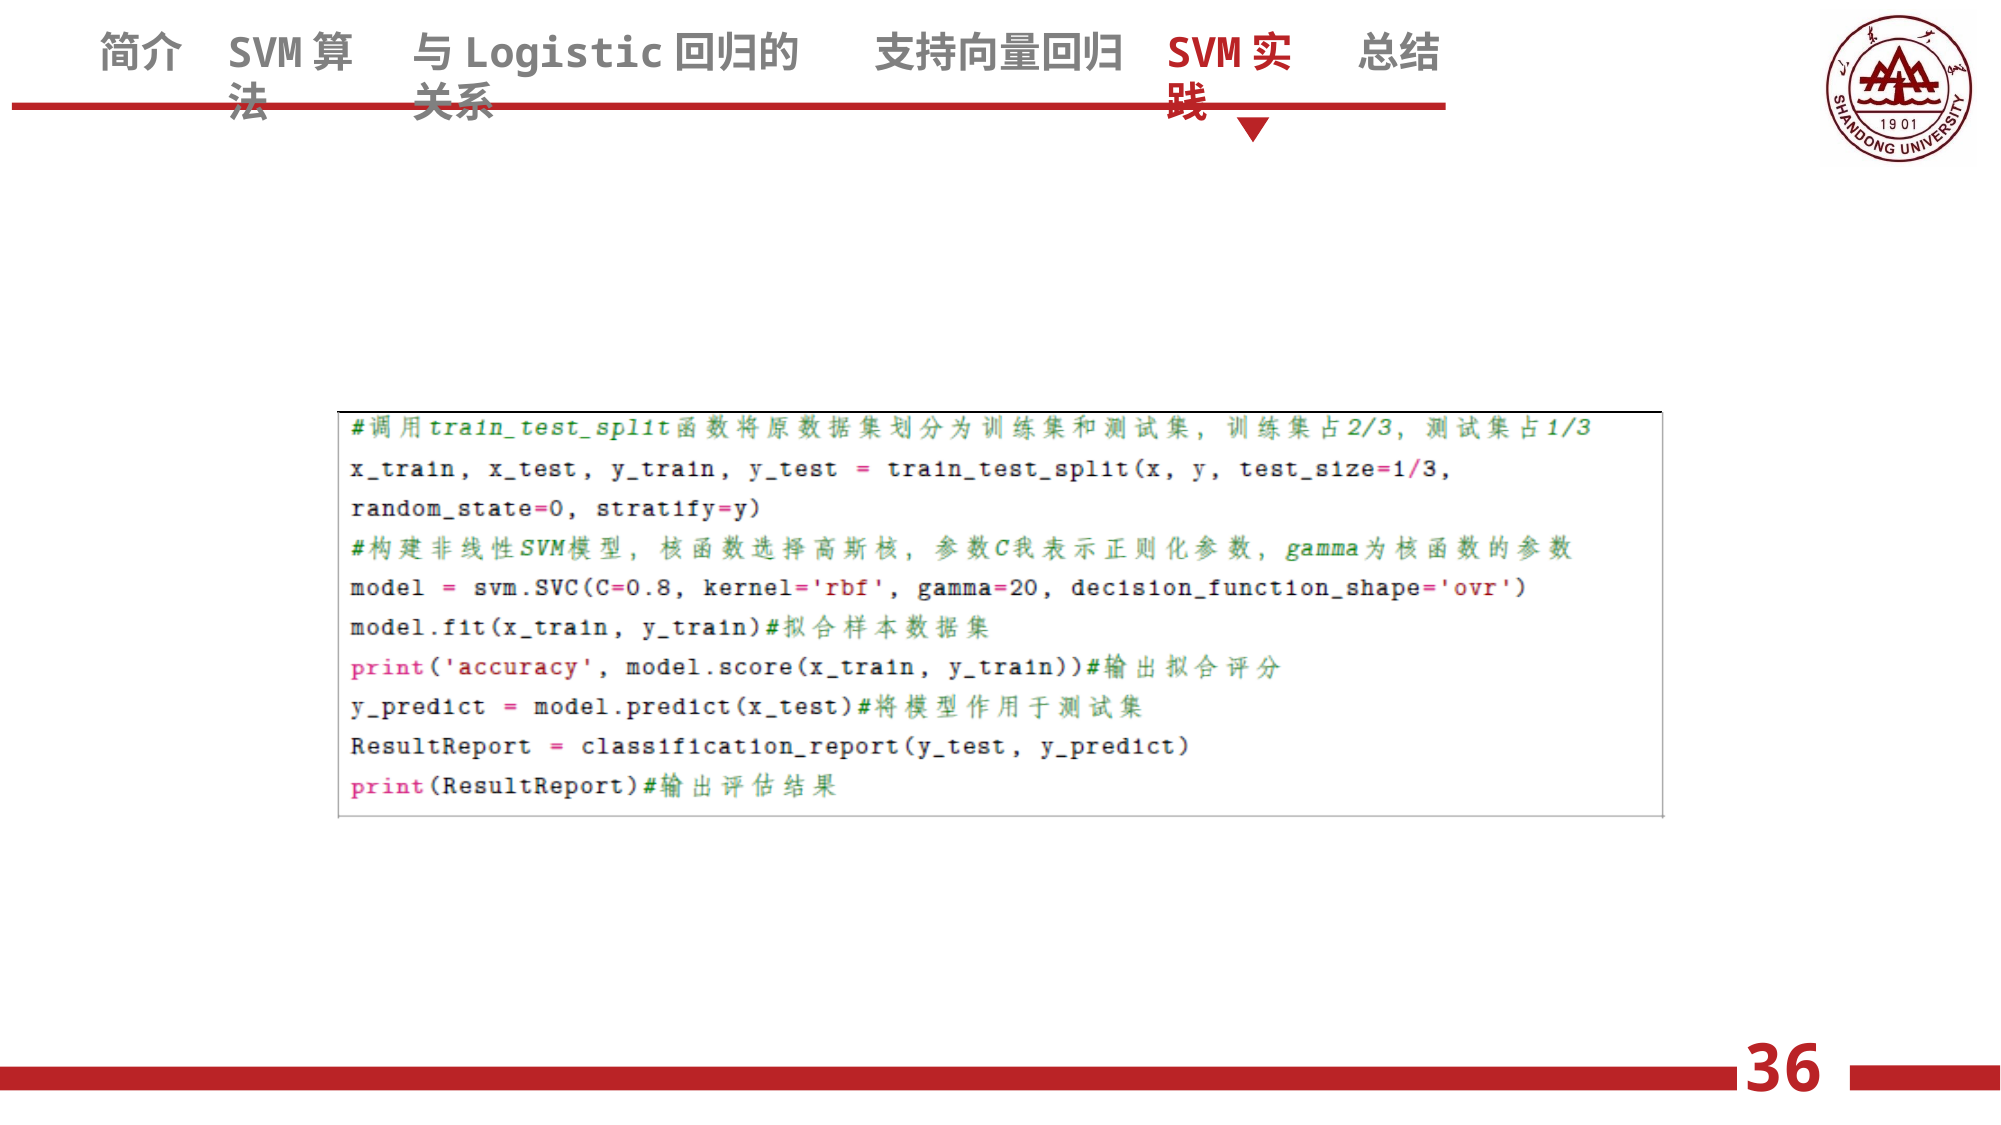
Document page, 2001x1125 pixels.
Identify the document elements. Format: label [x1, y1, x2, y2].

picture [1820, 9, 1977, 167]
picture [327, 411, 1673, 831]
